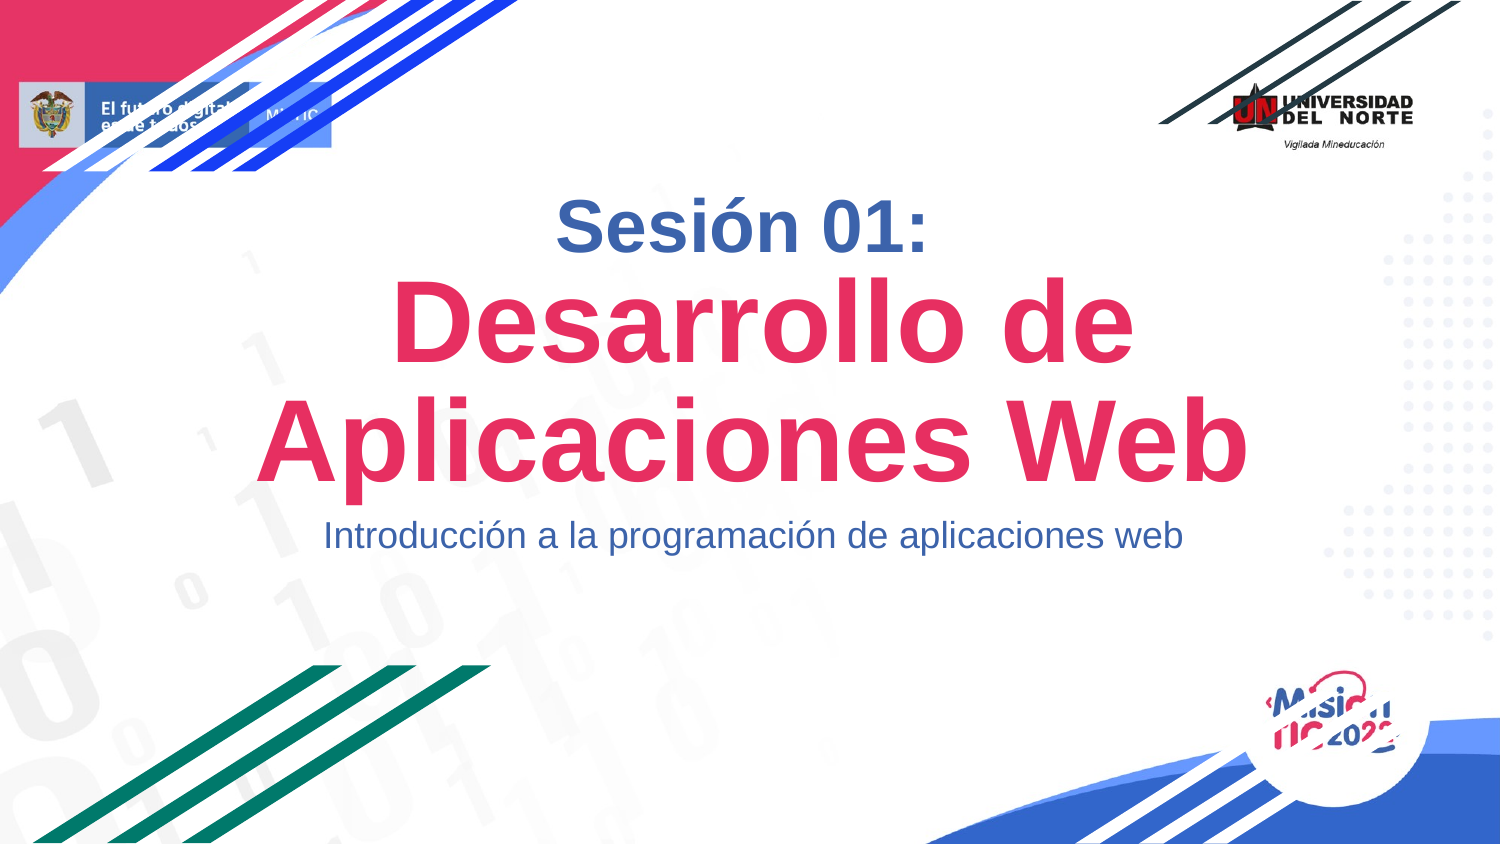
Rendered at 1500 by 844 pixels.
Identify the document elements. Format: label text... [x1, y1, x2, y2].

picture [0, 0, 1500, 844]
title Sesión 01: Desarrollo de Aplicaciones Web [210, 178, 1297, 500]
subtitle Introducción a la programación de aplicaciones web [180, 500, 1327, 664]
